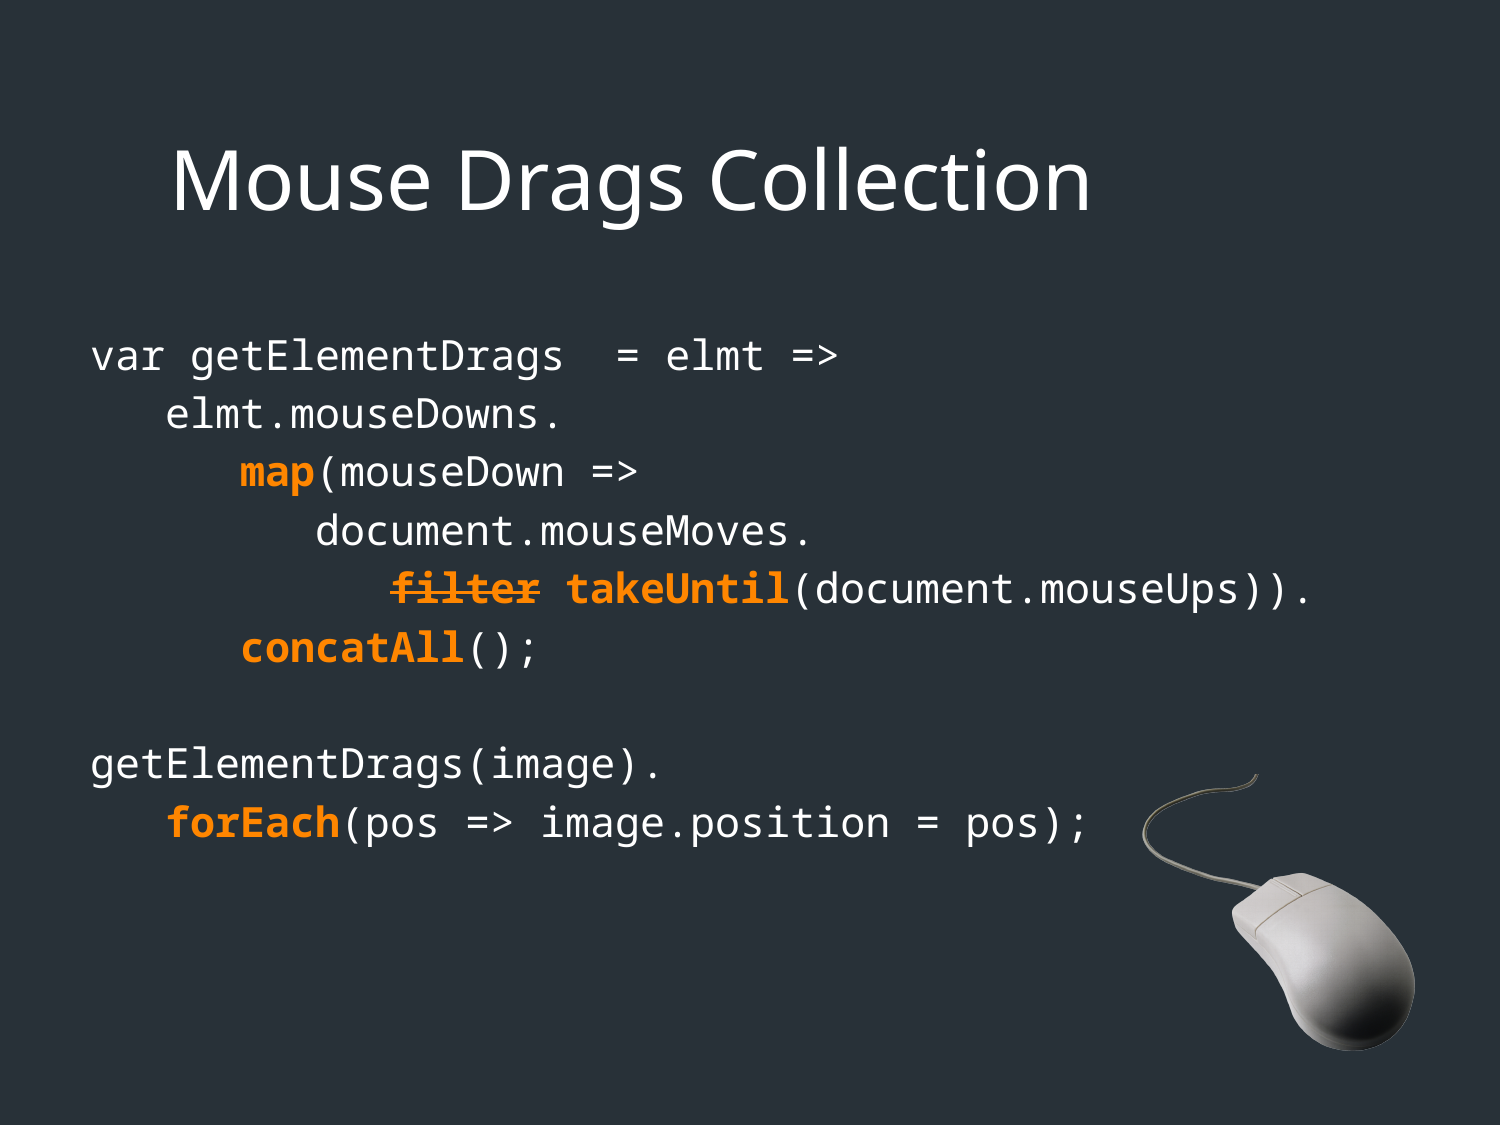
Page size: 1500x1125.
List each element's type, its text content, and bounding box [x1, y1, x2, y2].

list var getElementDrags = elmt => elmt.mouseDowns. map(mouseDown => document.mouseMoves. filter takeUntil(document.mouseUps)). concatAll(); getElementDrags(image). forEach(pos => image.position = pos); [75, 262, 1475, 1005]
title Mouse Drags Collection [154, 45, 1355, 236]
picture [1136, 774, 1420, 1056]
